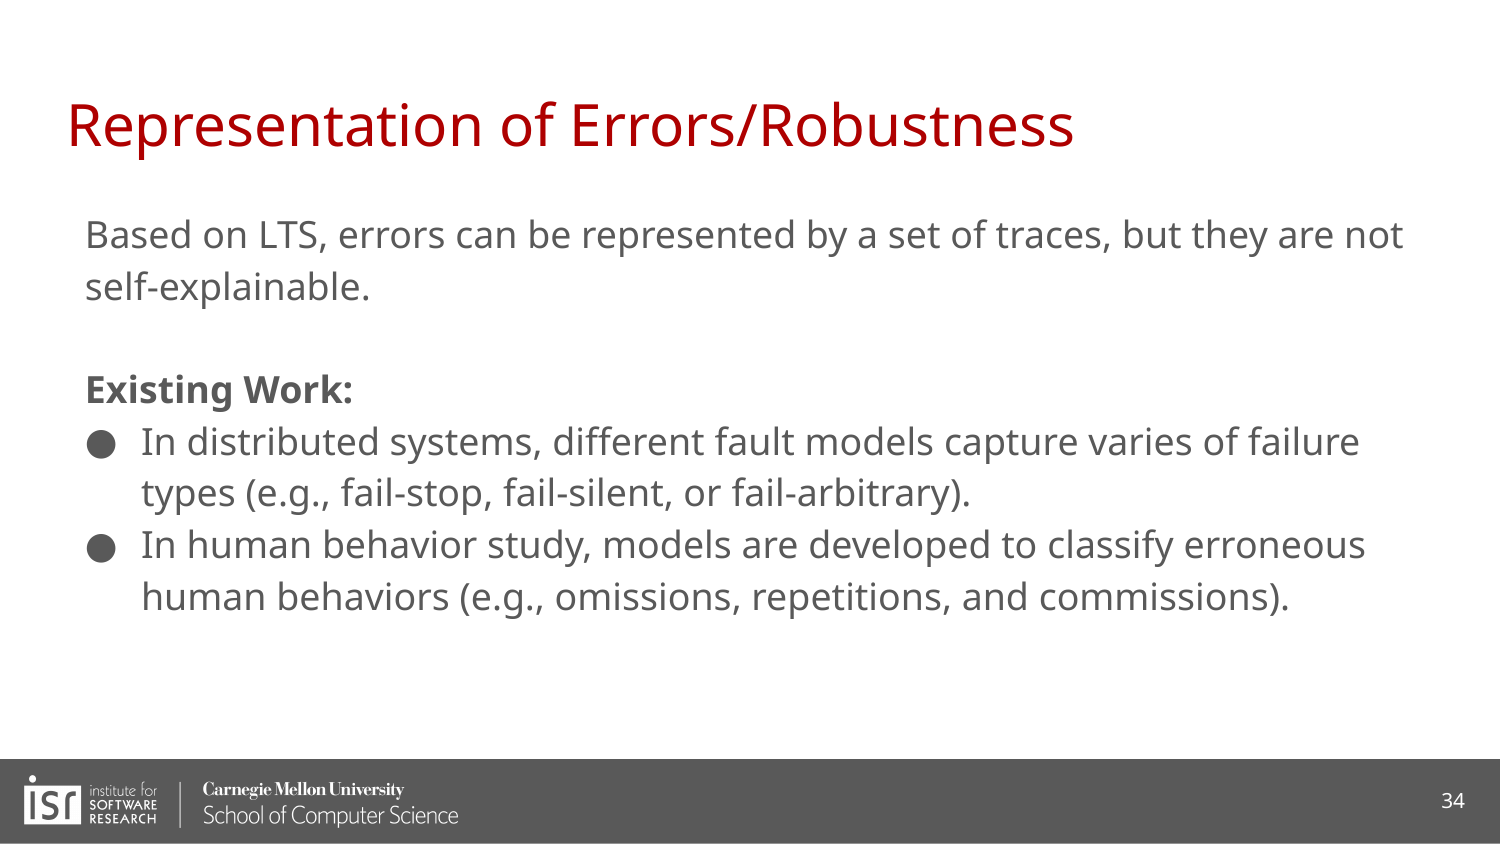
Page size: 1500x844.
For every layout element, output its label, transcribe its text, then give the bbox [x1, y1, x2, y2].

title Representation of Errors/Robustness [51, 72, 1449, 167]
list Based on LTS, errors can be represented by a set of traces, but they are not self-explainable. Existing Work: In distributed systems, different fault models capture varies of failure types (e.g., fail-stop, fail-silent, or fail-arbitrary). In human behavior study, models are developed to classify erroneous human behaviors (e.g., omissions, repetitions, and commissions). [51, 189, 1449, 710]
picture [24, 775, 458, 828]
slide_number 34 [1389, 769, 1480, 834]
